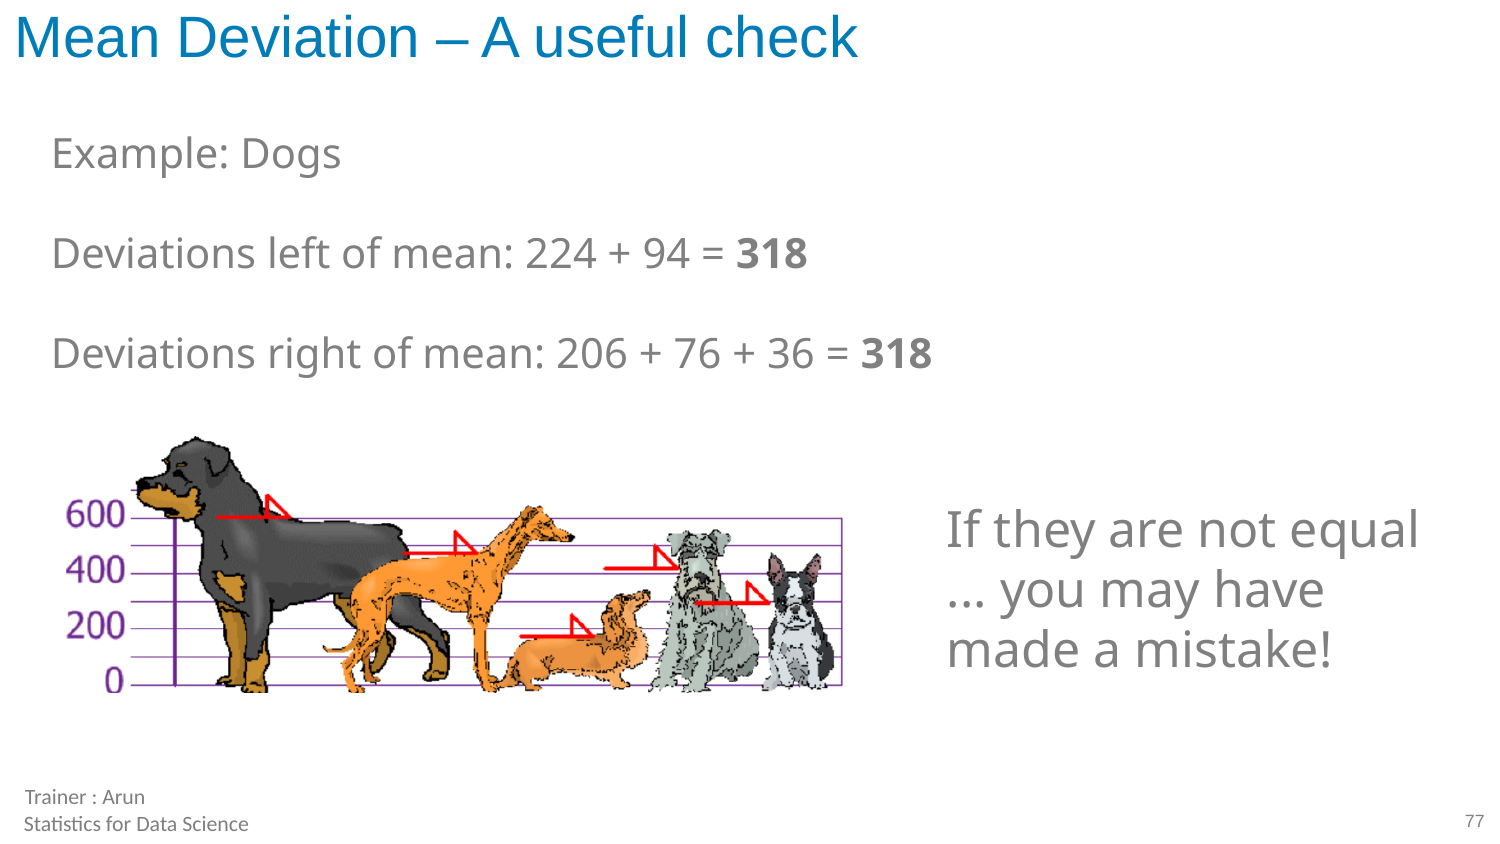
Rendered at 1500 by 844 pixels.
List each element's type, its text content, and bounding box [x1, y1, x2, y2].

picture [65, 436, 846, 694]
text_box If they are not equal ... you may have made a mistake! [932, 490, 1448, 685]
title Mean Deviation – A useful check [0, 0, 1350, 105]
text_box Example: Dogs Deviations left of mean: 224 + 94 = 318 Deviations right of mean: 206 + 76 + 36 = 318 [36, 119, 1314, 419]
